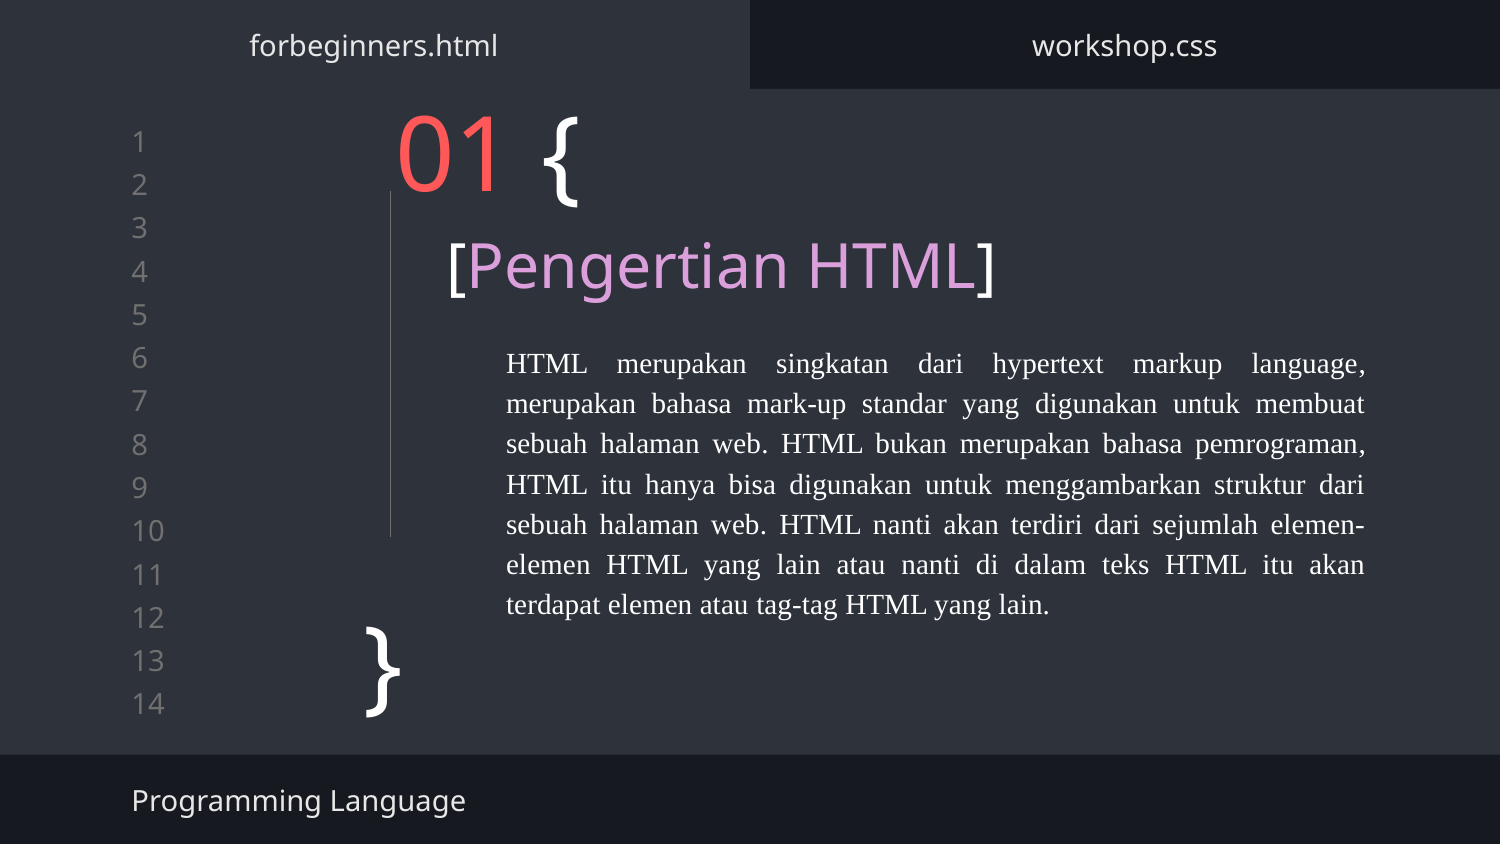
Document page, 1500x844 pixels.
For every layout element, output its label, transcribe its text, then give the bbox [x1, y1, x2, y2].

subtitle forbeginners.html [0, 15, 749, 74]
title 01 { [337, 74, 640, 241]
text_box } [348, 595, 432, 725]
title [Pengertian HTML] [430, 219, 1068, 308]
subtitle workshop.css [750, 15, 1500, 74]
subtitle Programming Language [116, 770, 915, 829]
subtitle HTML merupakan singkatan dari hypertext markup language, merupakan bahasa mark-up standar yang digunakan untuk membuat sebuah halaman web. HTML bukan merupakan bahasa pemrograman, HTML itu hanya bisa digunakan untuk menggambarkan struktur dari sebuah halaman web. HTML nanti akan terdiri dari sejumlah elemen-elemen HTML yang lain atau nanti di dalam teks HTML itu akan terdapat elemen atau tag-tag HTML yang lain. [416, 386, 1381, 574]
